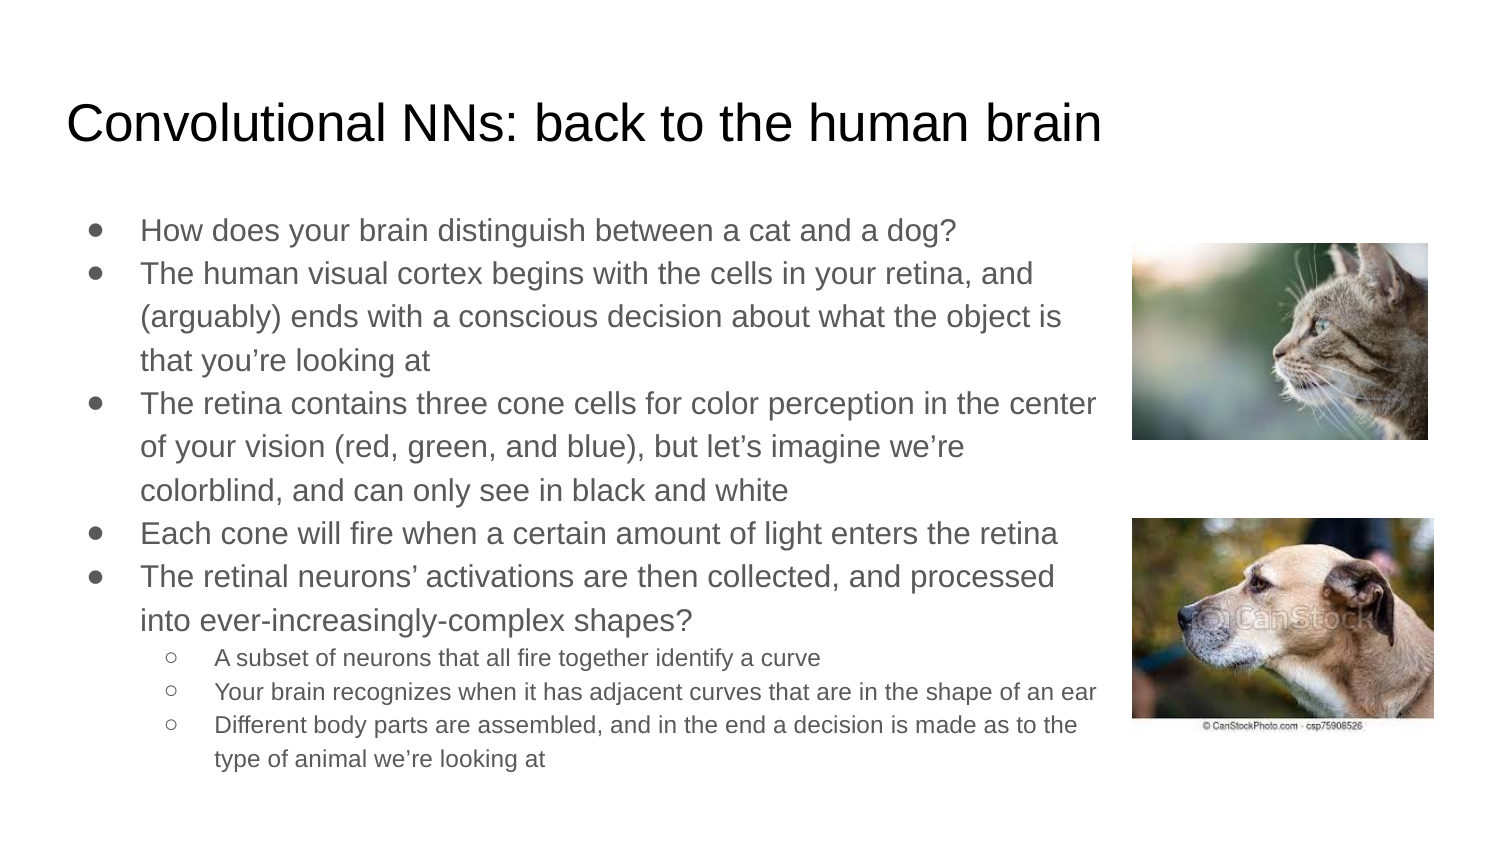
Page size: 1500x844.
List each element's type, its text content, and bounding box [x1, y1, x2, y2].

list How does your brain distinguish between a cat and a dog? The human visual cortex begins with the cells in your retina, and (arguably) ends with a conscious decision about what the object is that you’re looking at The retina contains three cone cells for color perception in the center of your vision (red, green, and blue), but let’s imagine we’re colorblind, and can only see in black and white Each cone will fire when a certain amount of light enters the retina The retinal neurons’ activations are then collected, and processed into ever-increasingly-complex shapes? A subset of neurons that all fire together identify a curve Your brain recognizes when it has adjacent curves that are in the shape of an ear Different body parts are assembled, and in the end a decision is made as to the type of animal we’re looking at [51, 189, 1114, 827]
title Convolutional NNs: back to the human brain [51, 72, 1449, 167]
picture [1132, 243, 1428, 440]
picture [1132, 518, 1434, 733]
